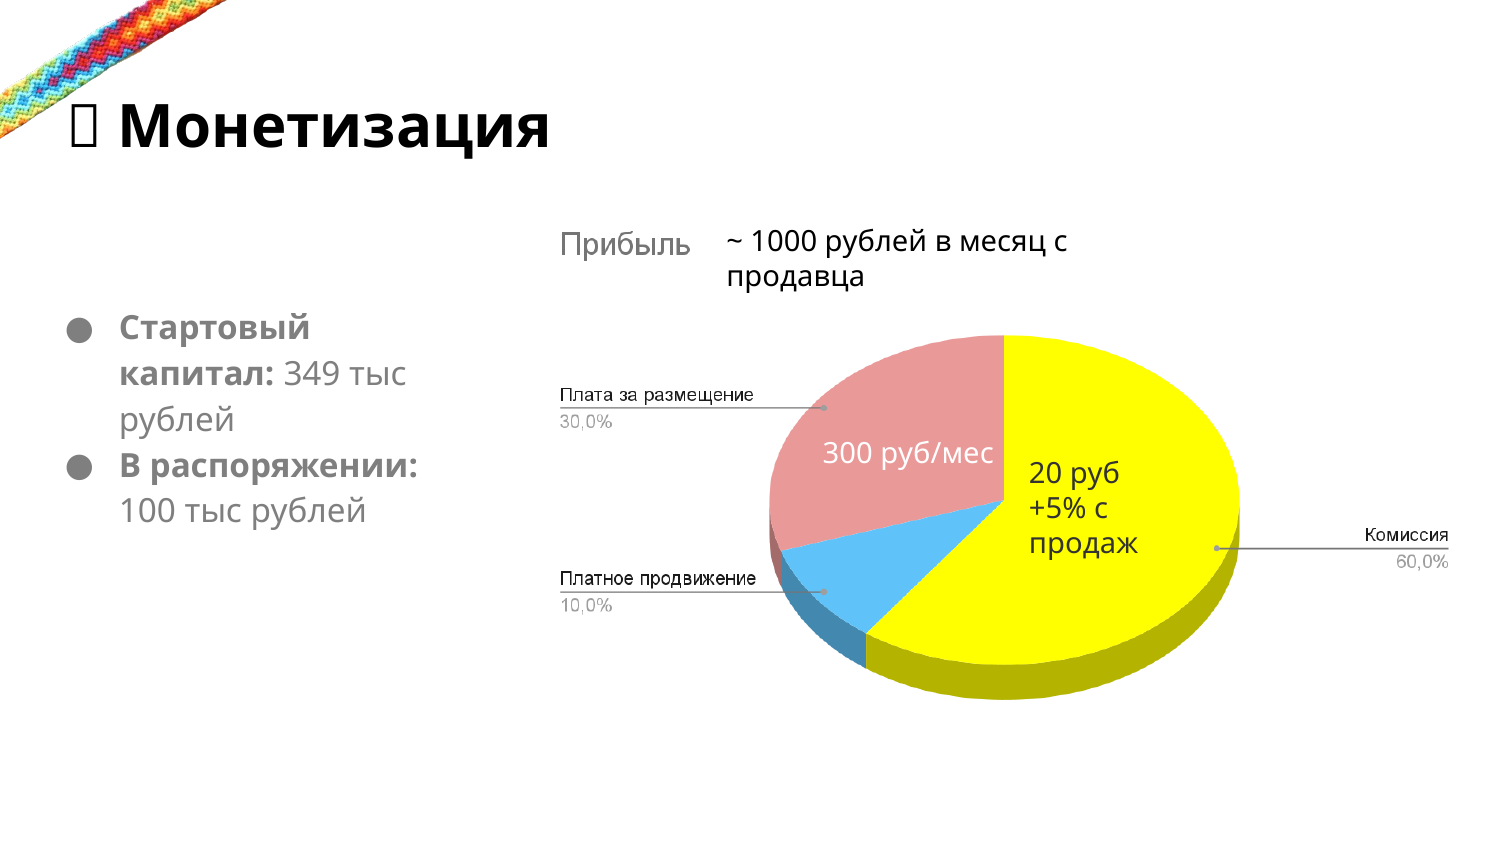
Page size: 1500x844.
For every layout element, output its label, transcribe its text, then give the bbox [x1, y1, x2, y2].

list Стартовый капитал: 349 тыс рублей В распоряжении: 100 тыс рублей [28, 195, 450, 714]
picture [529, 195, 1479, 783]
picture [0, 0, 431, 340]
title 💸 Монетизация [51, 72, 1449, 176]
